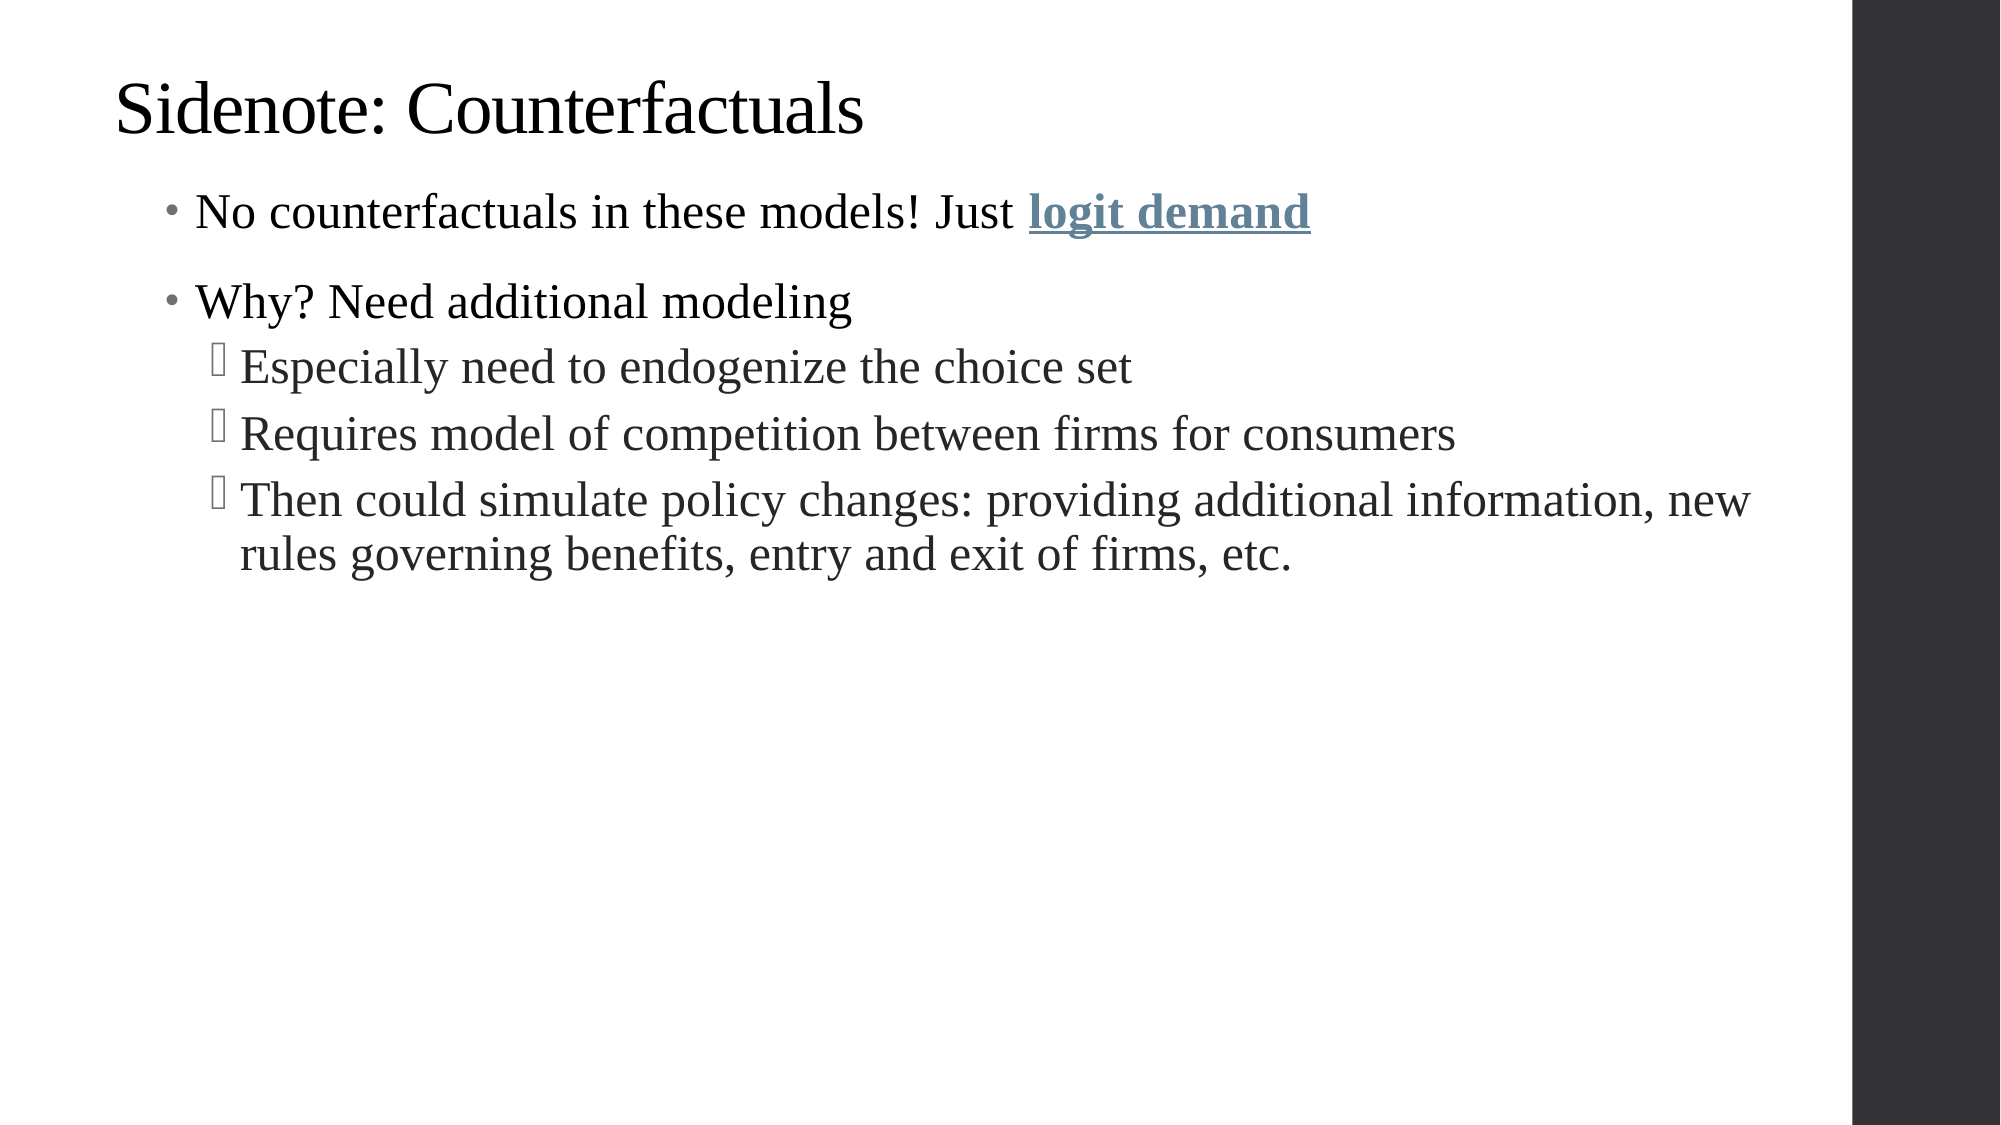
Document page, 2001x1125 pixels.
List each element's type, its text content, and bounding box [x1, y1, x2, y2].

list No counterfactuals in these models! Just logit demand Why? Need additional modeling Especially need to endogenize the choice set Requires model of competition between firms for consumers Then could simulate policy changes: providing additional information, new rules governing benefits, entry and exit of firms, etc. [150, 174, 1788, 1019]
title Sidenote: Counterfactuals [99, 55, 1813, 158]
